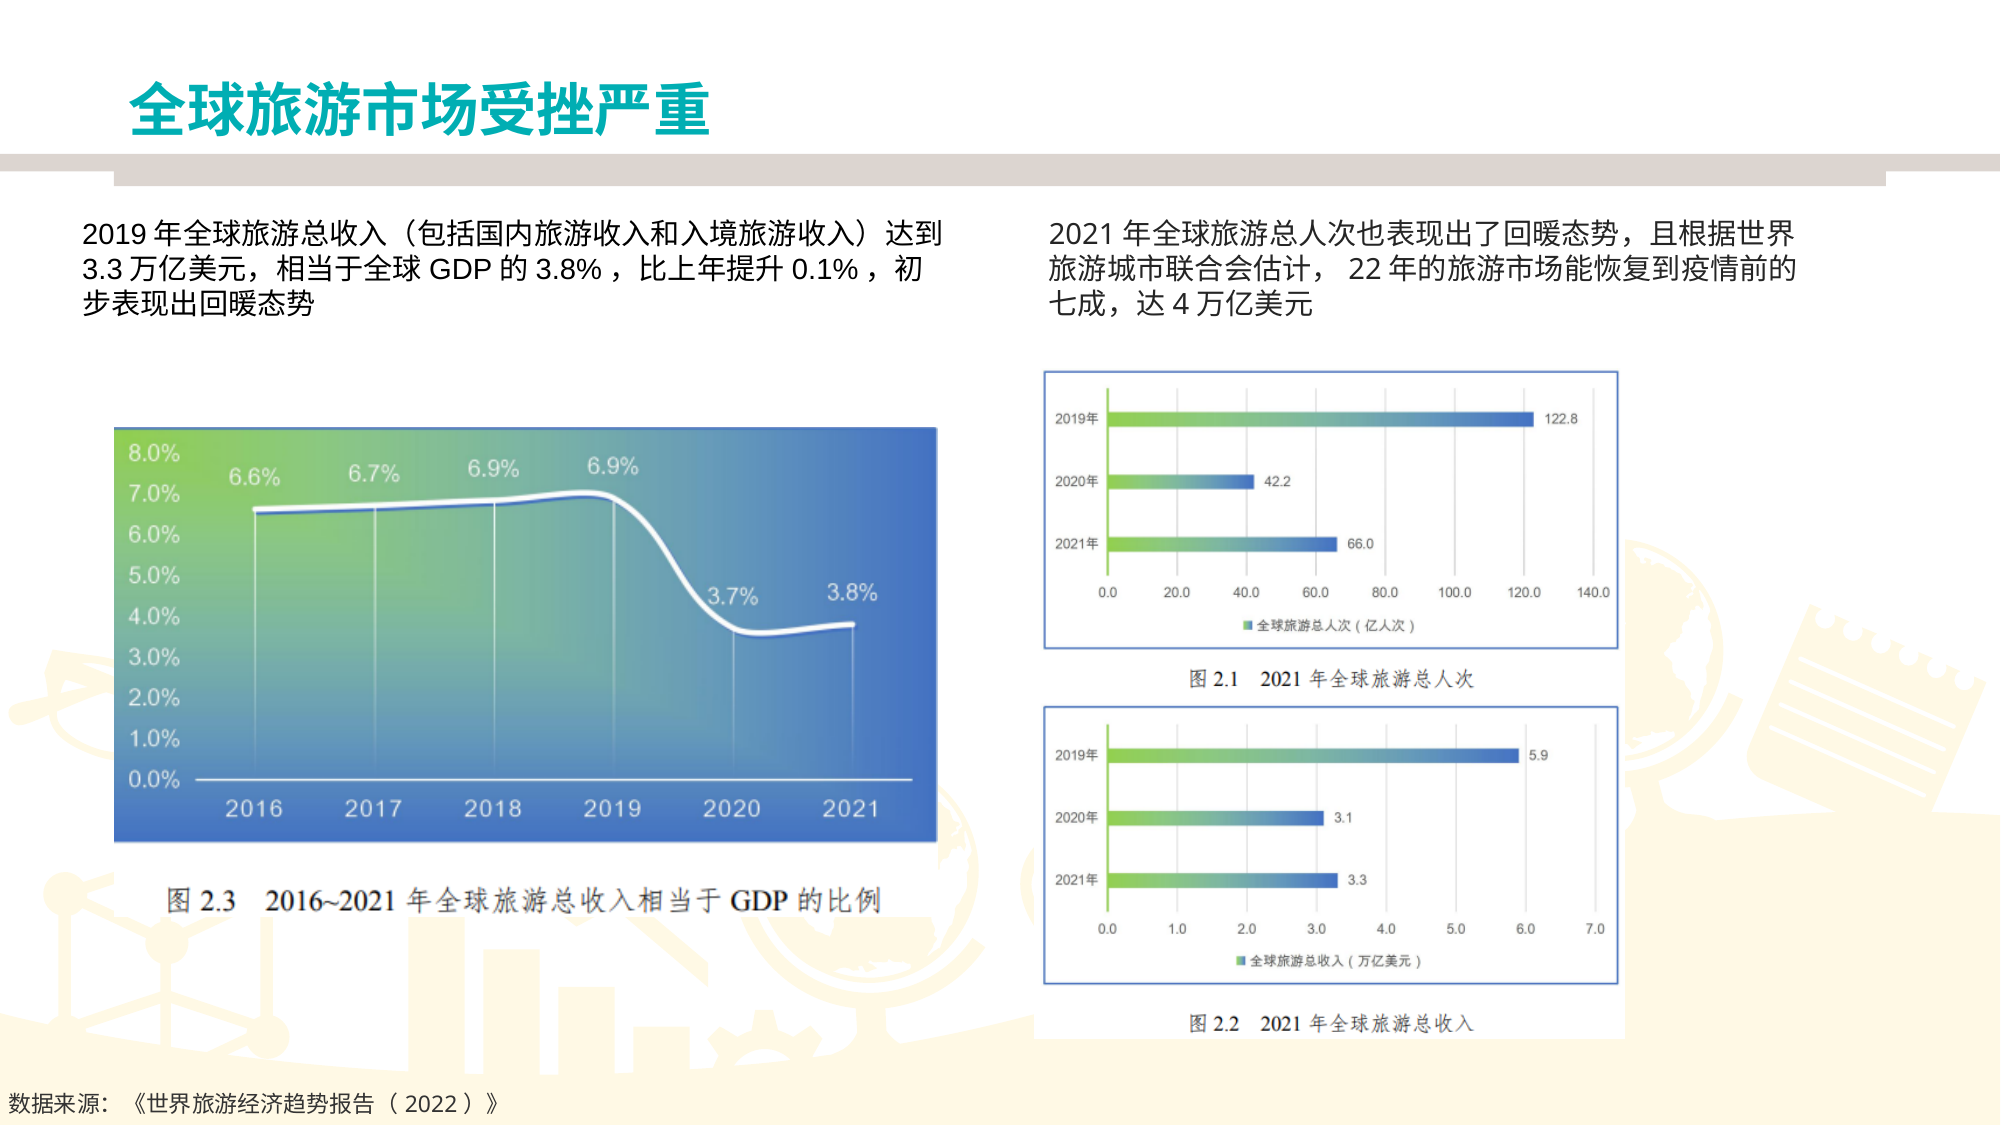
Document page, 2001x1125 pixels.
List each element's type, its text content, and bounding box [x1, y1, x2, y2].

text_box 数据来源：《世界旅游经济趋势报告（2022）》 [0, 1082, 524, 1125]
picture [1034, 360, 1625, 1039]
title 全球旅游市场受挫严重 [114, 0, 1886, 152]
text_box 2021年全球旅游总人次也表现出了回暖态势，且根据世界旅游城市联合会估计，22年的旅游市场能恢复到疫情前的七成，达4万亿美元 [1034, 207, 1838, 328]
picture [113, 427, 938, 917]
text_box 2019年全球旅游总收入（包括国内旅游收入和入境旅游收入）达到3.3万亿美元，相当于全球GDP的3.8%，比上年提升0.1%，初步表现出回暖态势 [67, 207, 966, 328]
